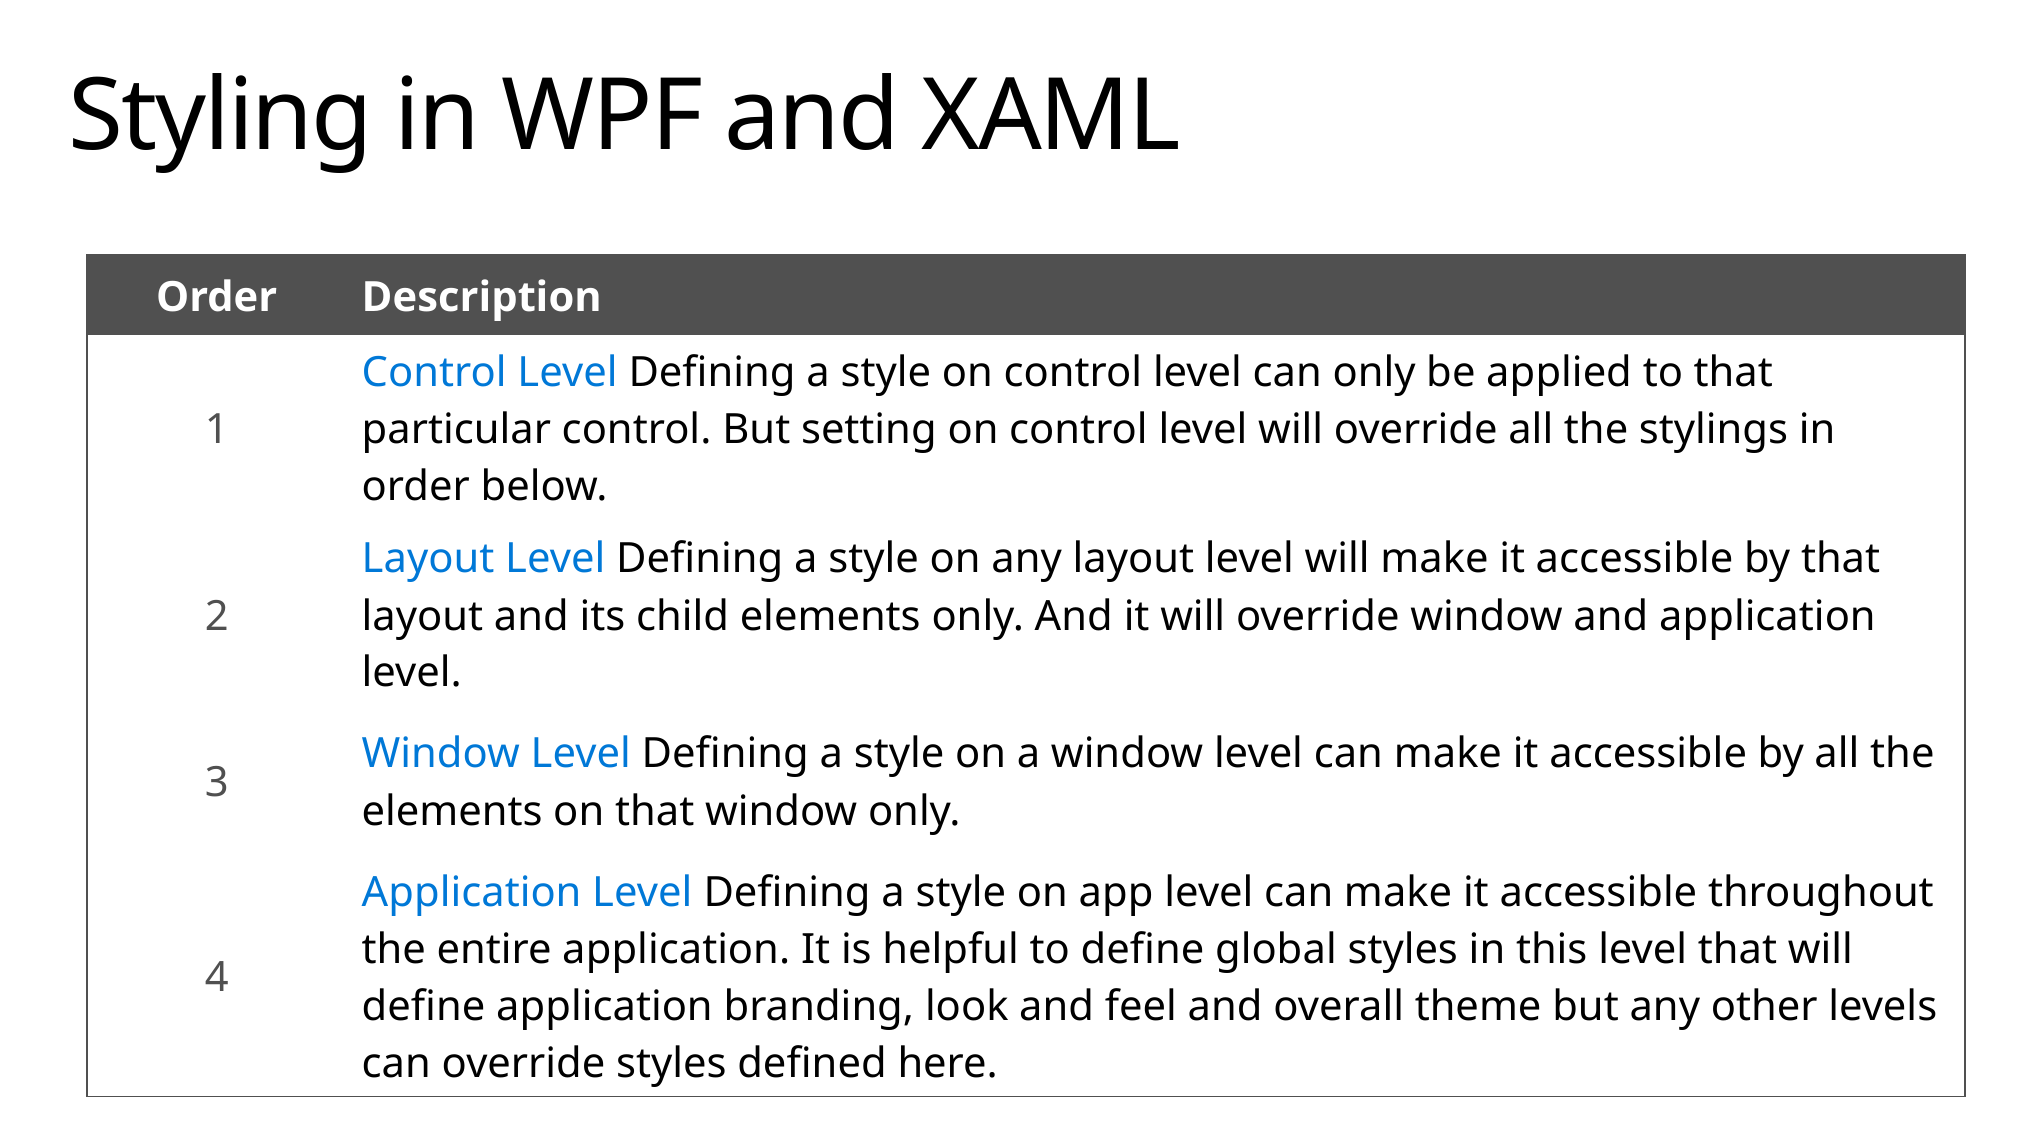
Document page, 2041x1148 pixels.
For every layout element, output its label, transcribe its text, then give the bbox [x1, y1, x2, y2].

title Styling in WPF and XAML [45, 48, 1996, 199]
table_header Description [347, 255, 1964, 335]
table_cell Window Level Defining a style on a window level can make it accessible by all the elements on that window only. [347, 707, 1964, 854]
table_cell 1 [88, 335, 347, 521]
table_cell Application Level Defining a style on app level can make it accessible throughout the entire application. It is helpful to define global styles in this level that will define application branding, look and feel and overall theme but any other levels can override styles defined here. [347, 854, 1964, 1096]
table_header Order [88, 255, 347, 335]
table_cell 3 [88, 707, 347, 854]
table_cell 2 [88, 521, 347, 707]
table_cell Layout Level Defining a style on any layout level will make it accessible by that layout and its child elements only. And it will override window and application level. [347, 521, 1964, 707]
table_cell Control Level Defining a style on control level can only be applied to that particular control. But setting on control level will override all the stylings in order below. [347, 335, 1964, 521]
table_cell 4 [88, 854, 347, 1096]
